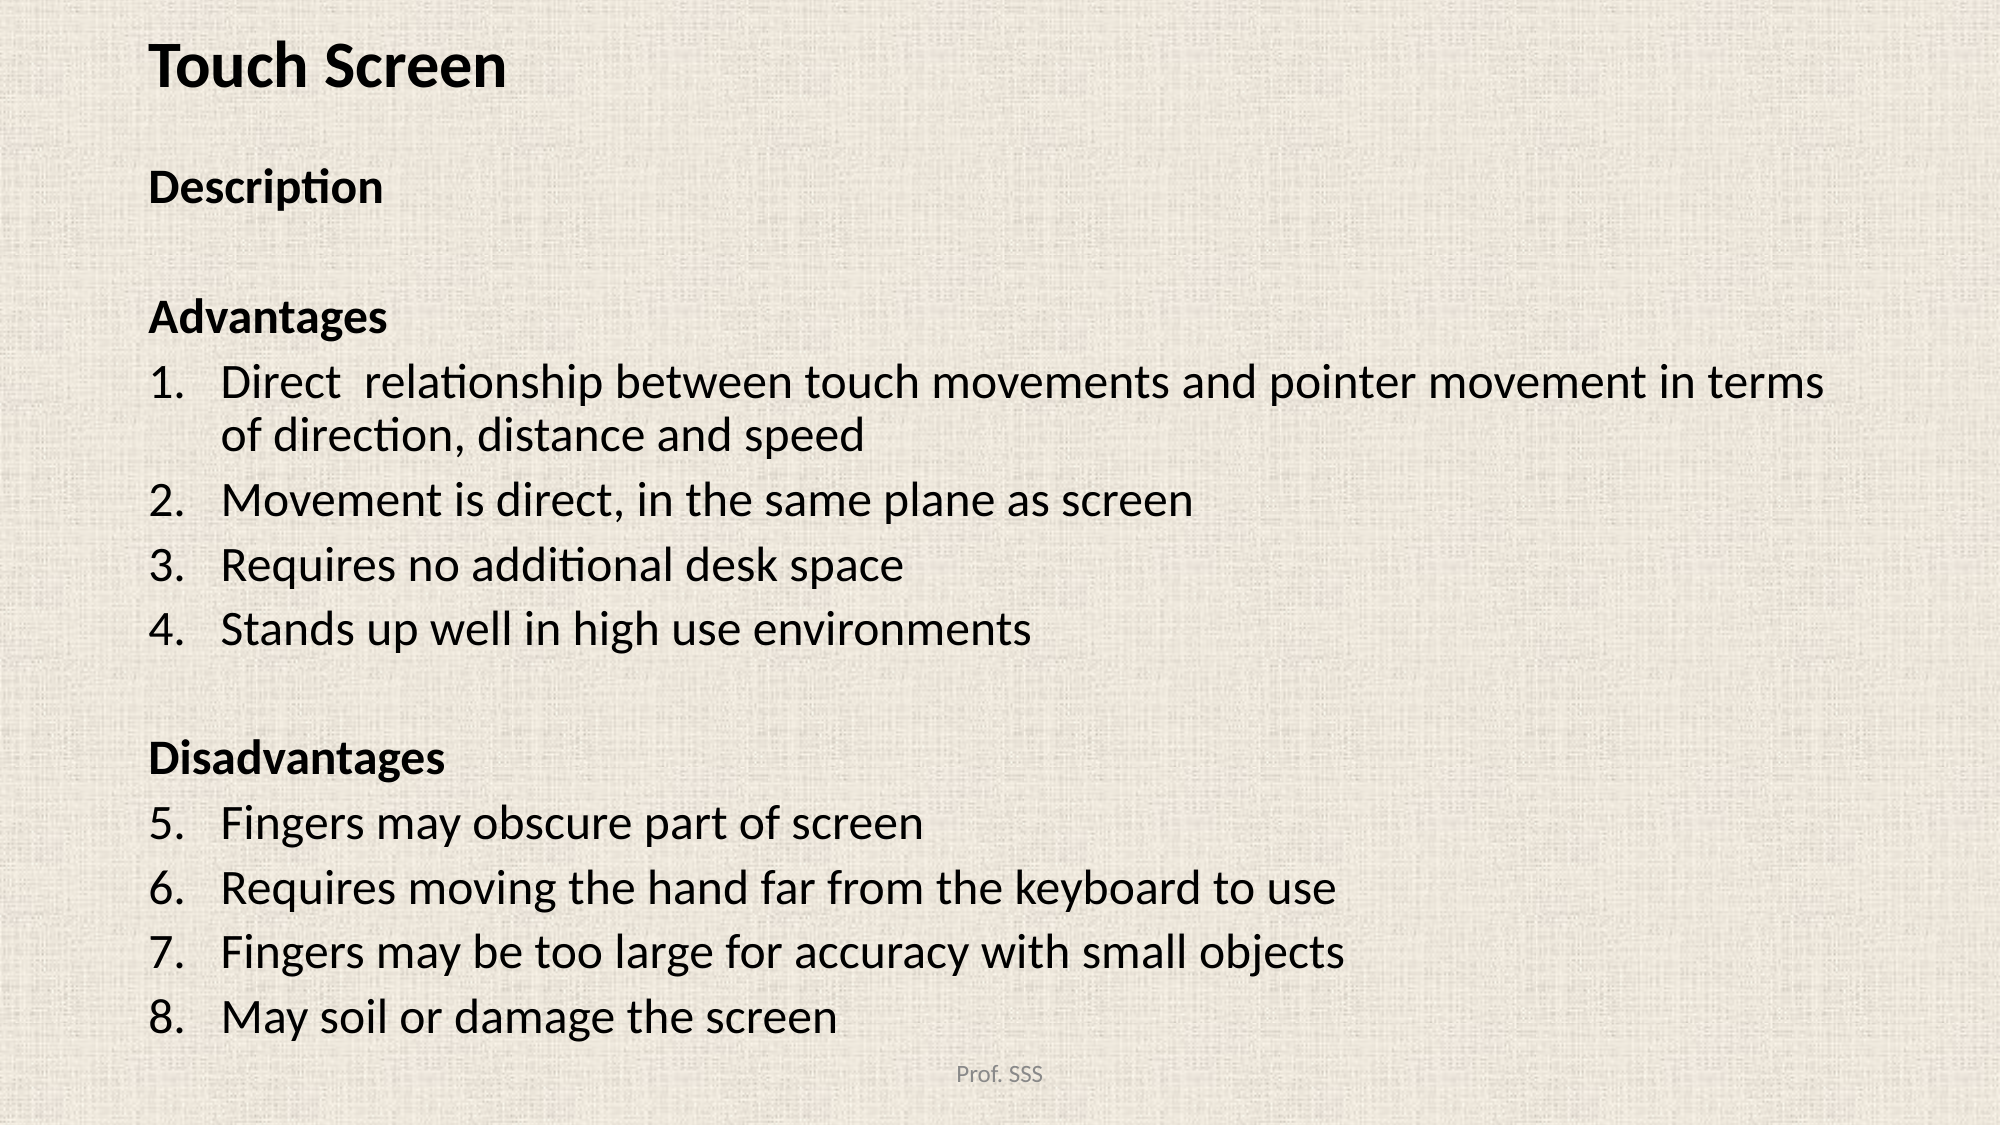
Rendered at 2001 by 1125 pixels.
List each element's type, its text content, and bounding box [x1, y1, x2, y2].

subtitle Touch Screen Description Advantages Direct relationship between touch movements and pointer movement in terms of direction, distance and speed Movement is direct, in the same plane as screen Requires no additional desk space Stands up well in high use environments Disadvantages Fingers may obscure part of screen Requires moving the hand far from the keyboard to use Fingers may be too large for accuracy with small objects May soil or damage the screen [133, 23, 1884, 1063]
footer Prof. SSS [662, 1042, 1338, 1103]
